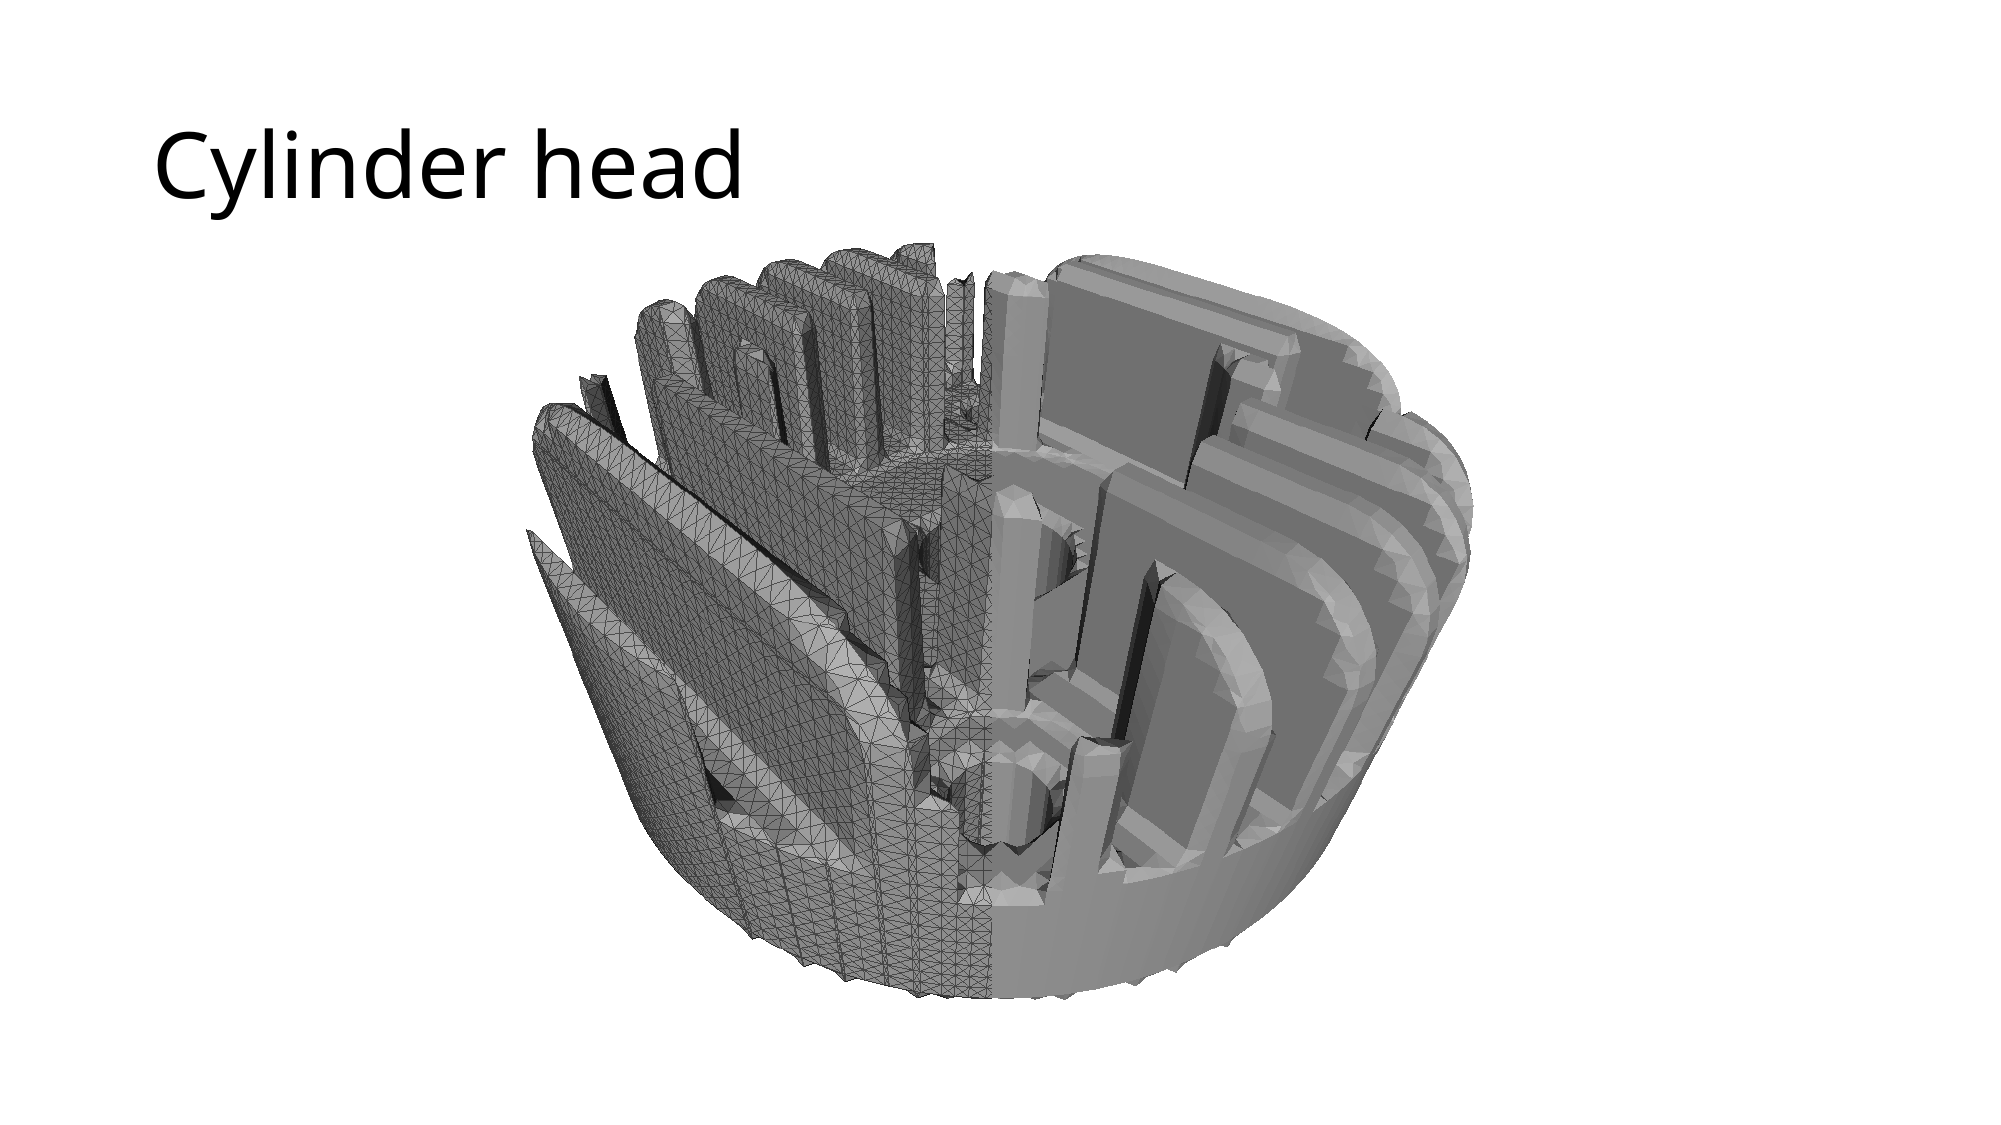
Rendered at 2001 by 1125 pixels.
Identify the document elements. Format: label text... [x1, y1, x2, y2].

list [507, 231, 1493, 1014]
title Cylinder head [137, 59, 1863, 278]
